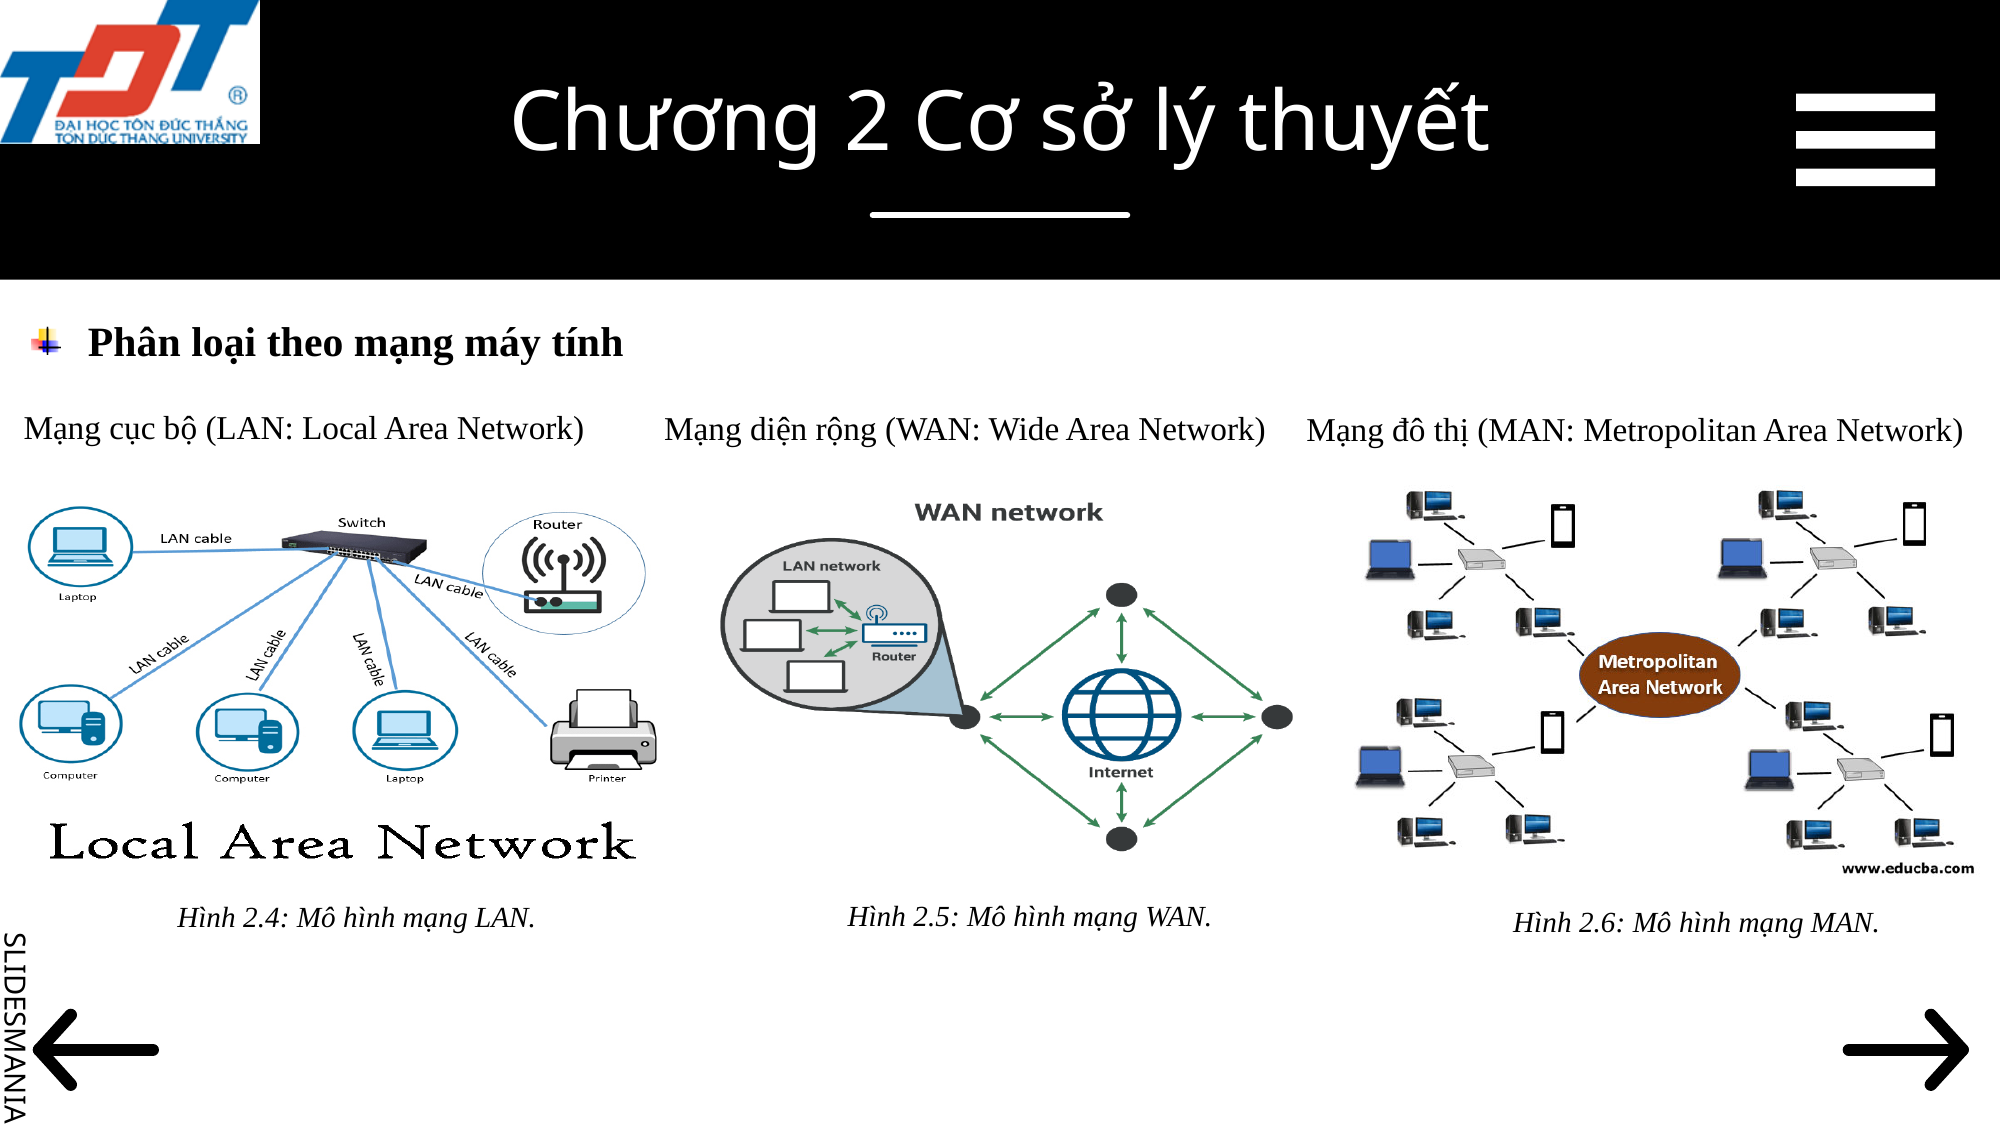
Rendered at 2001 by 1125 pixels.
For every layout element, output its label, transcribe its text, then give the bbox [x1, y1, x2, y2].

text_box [38, 1014, 153, 1085]
title Chương 2 Cơ sở lý thuyết [68, 47, 1728, 173]
text_box Hình 2.5: Mô hình mạng WAN. [793, 890, 1267, 940]
text_box Mạng diện rộng (WAN: Wide Area Network) [566, 380, 1208, 455]
text_box Hình 2.6: Mô hình mạng MAN. [1446, 895, 1947, 946]
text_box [1848, 1014, 1963, 1085]
text_box Phân loại theo mạng máy tính [16, 282, 1031, 373]
text_box Hình 2.4: Mô hình mạng LAN. [135, 891, 579, 942]
picture [31, 325, 61, 355]
picture [0, 0, 260, 145]
picture [0, 462, 1987, 879]
text_box [0, 994, 202, 1120]
text_box [1728, 0, 2000, 272]
text_box Mạng đô thị (MAN: Metropolitan Area Network) [1208, 380, 2000, 456]
text_box Mạng cục bộ (LAN: Local Area Network) [0, 378, 940, 454]
